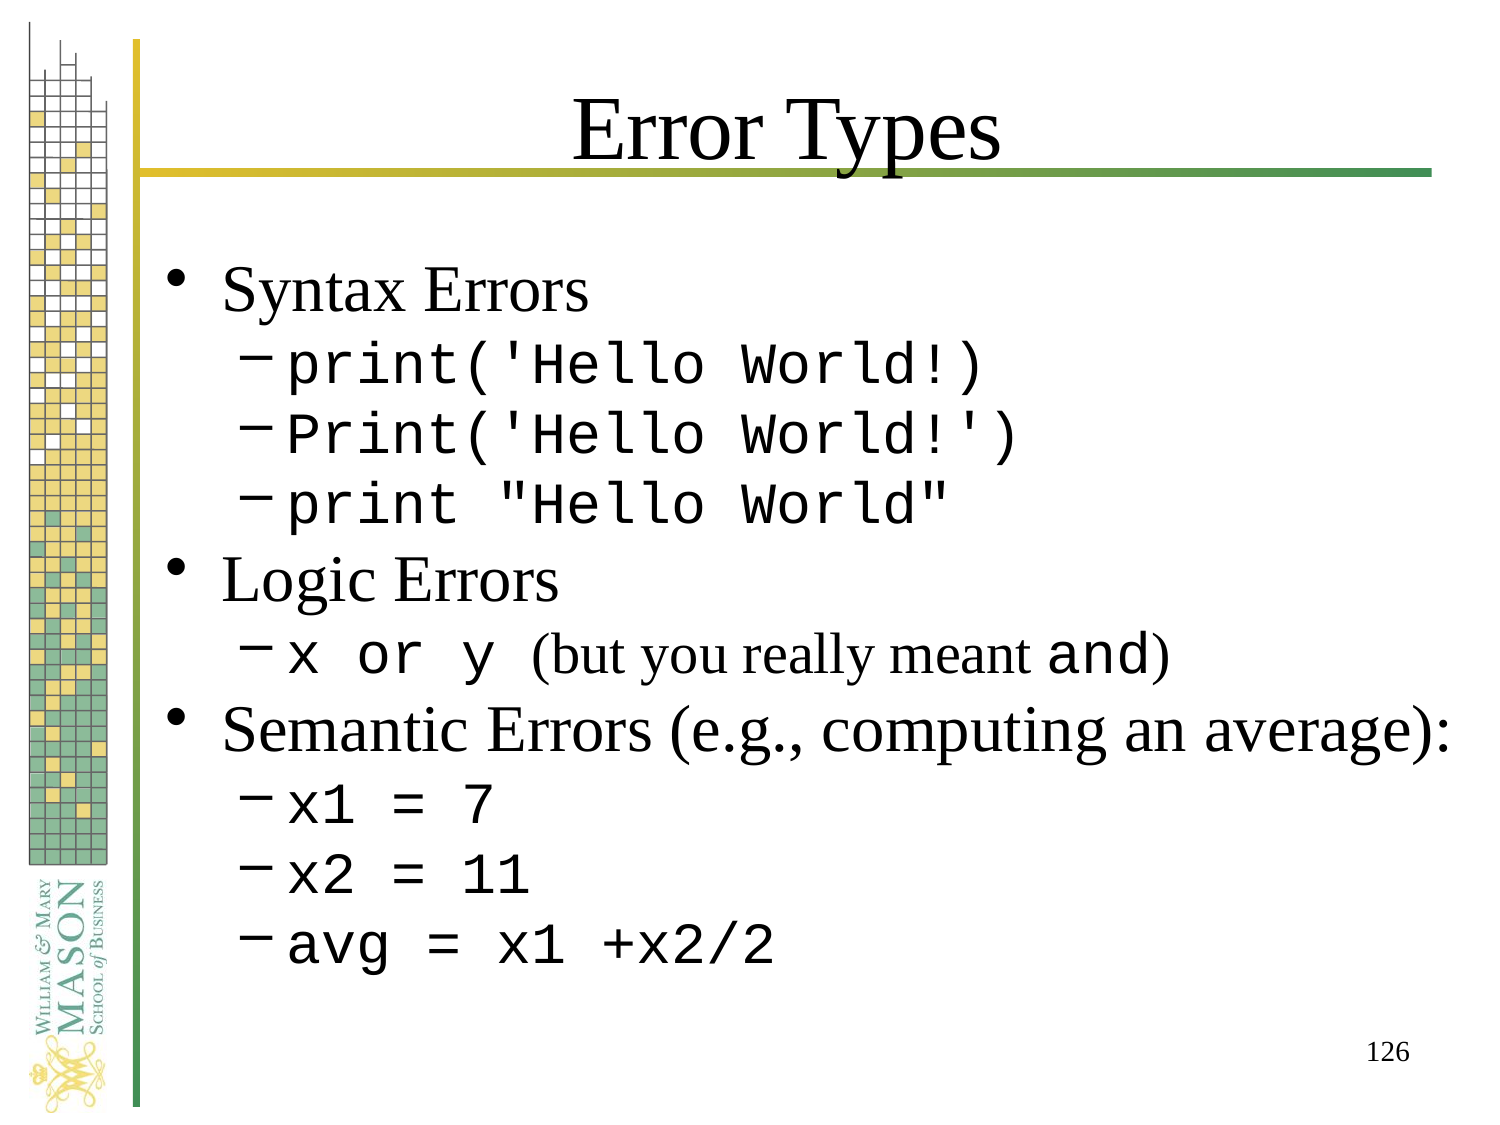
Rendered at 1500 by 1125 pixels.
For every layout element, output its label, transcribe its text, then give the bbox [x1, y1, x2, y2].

slide_number 126 [1048, 1024, 1426, 1103]
title Error Types [150, 45, 1425, 200]
table_cell Greater than [29, 879, 107, 1113]
list Syntax Errors print('Hello World!) Print('Hello World!') print "Hello World" Logic Errors x or y (but you really meant and) Semantic Errors (e.g., computing an average): x1 = 7 x2 = 11 avg = x1 +x2/2 [150, 237, 1486, 1005]
